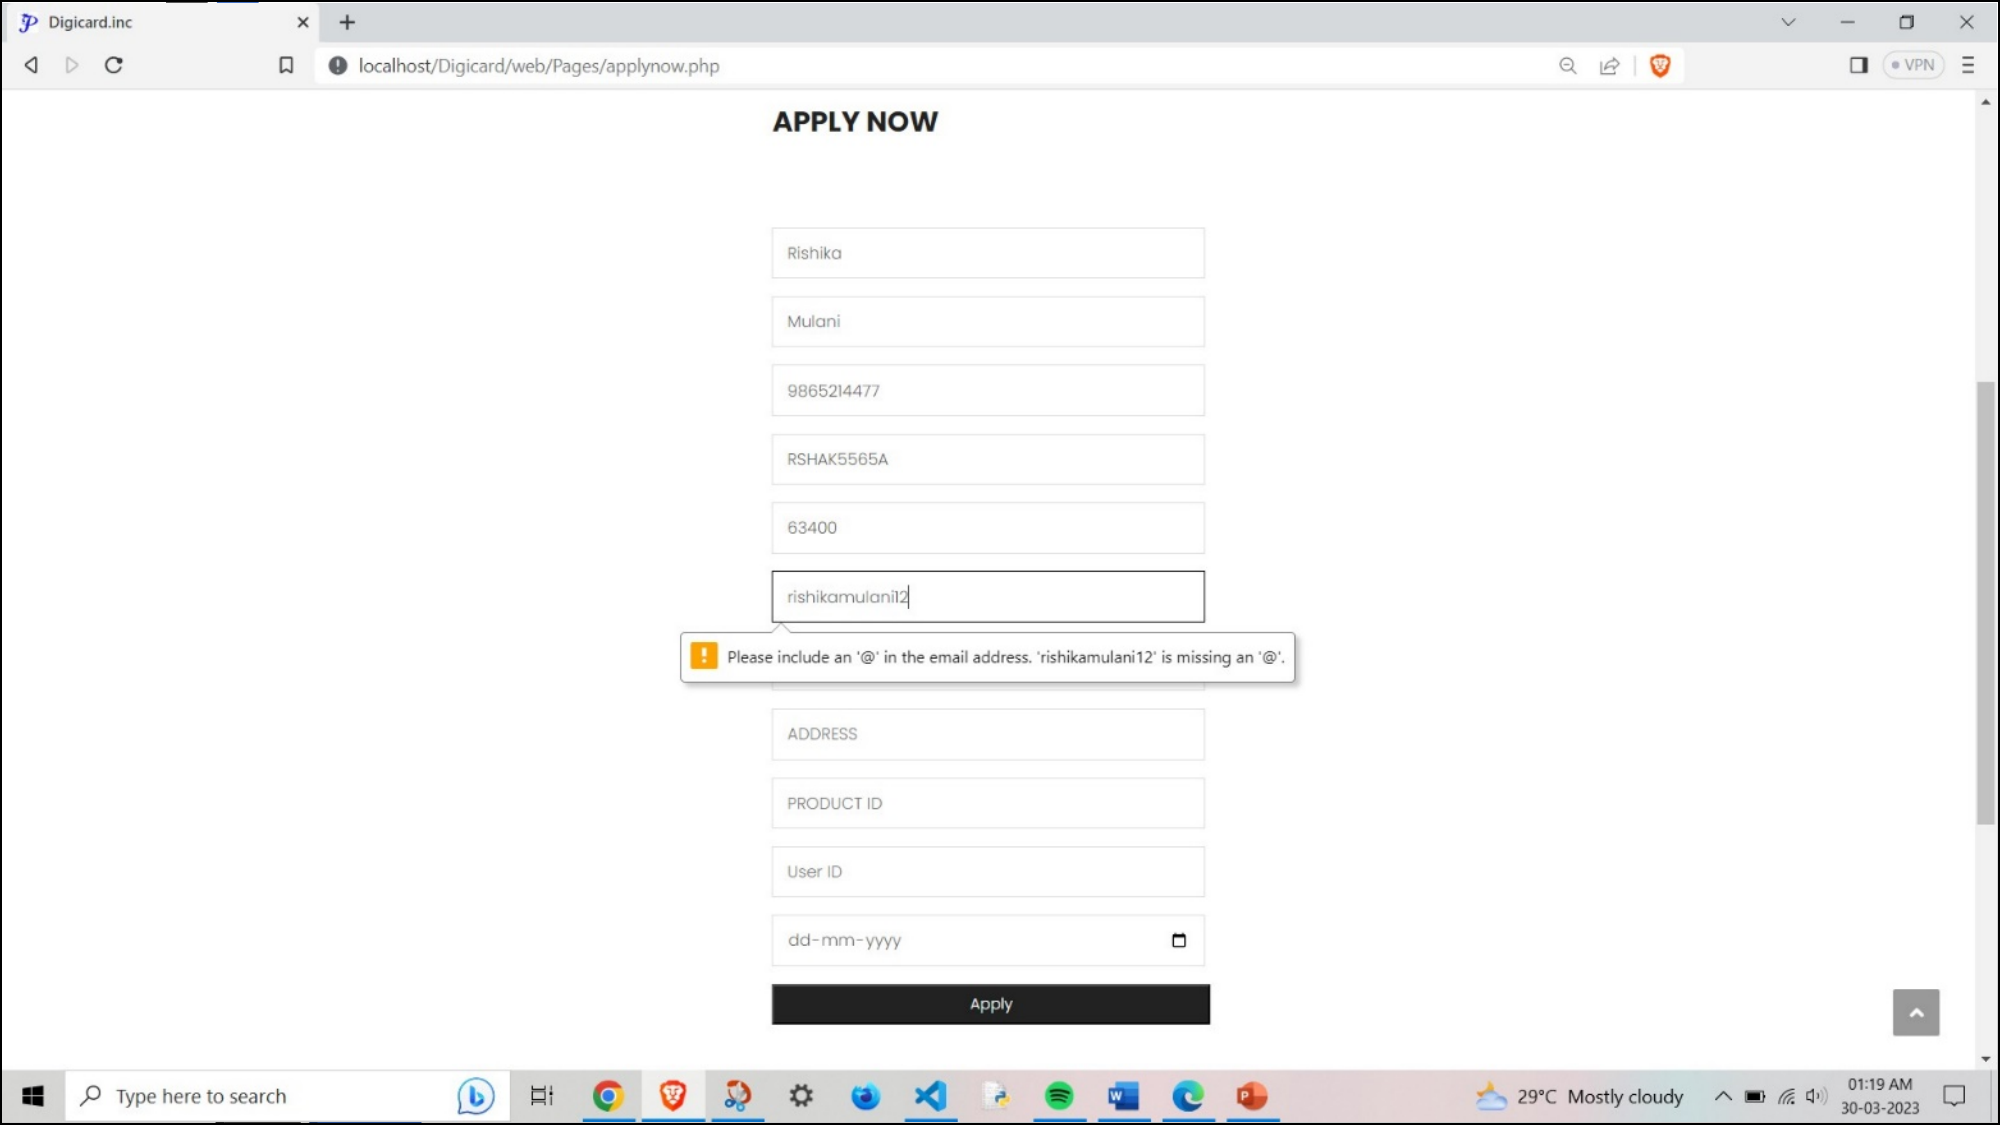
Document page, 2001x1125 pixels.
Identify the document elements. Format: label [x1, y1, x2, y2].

text_box [0, 0, 2000, 1125]
